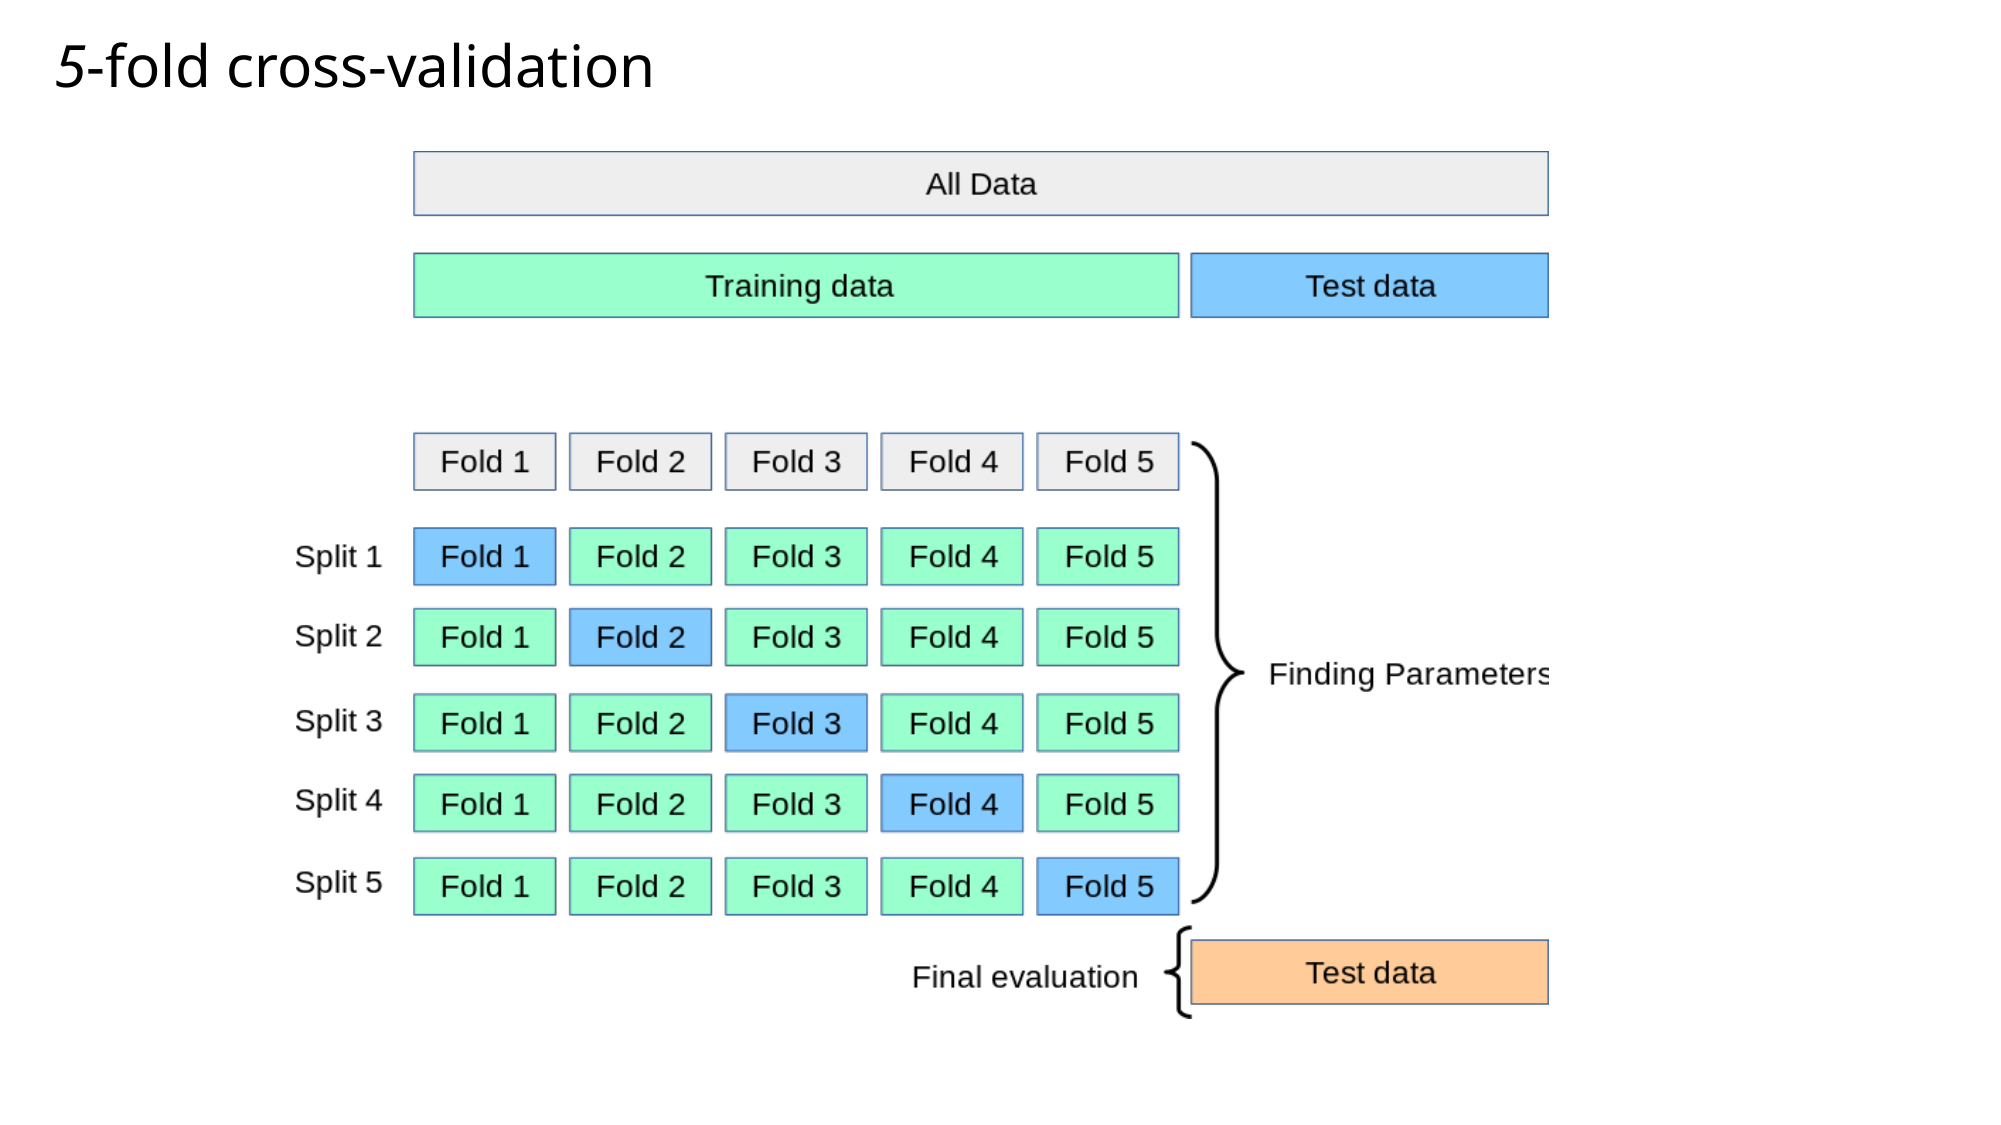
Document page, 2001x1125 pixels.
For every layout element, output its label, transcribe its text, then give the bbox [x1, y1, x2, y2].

text_box 5-fold cross-validation [39, 21, 1967, 107]
picture [296, 151, 1549, 1019]
